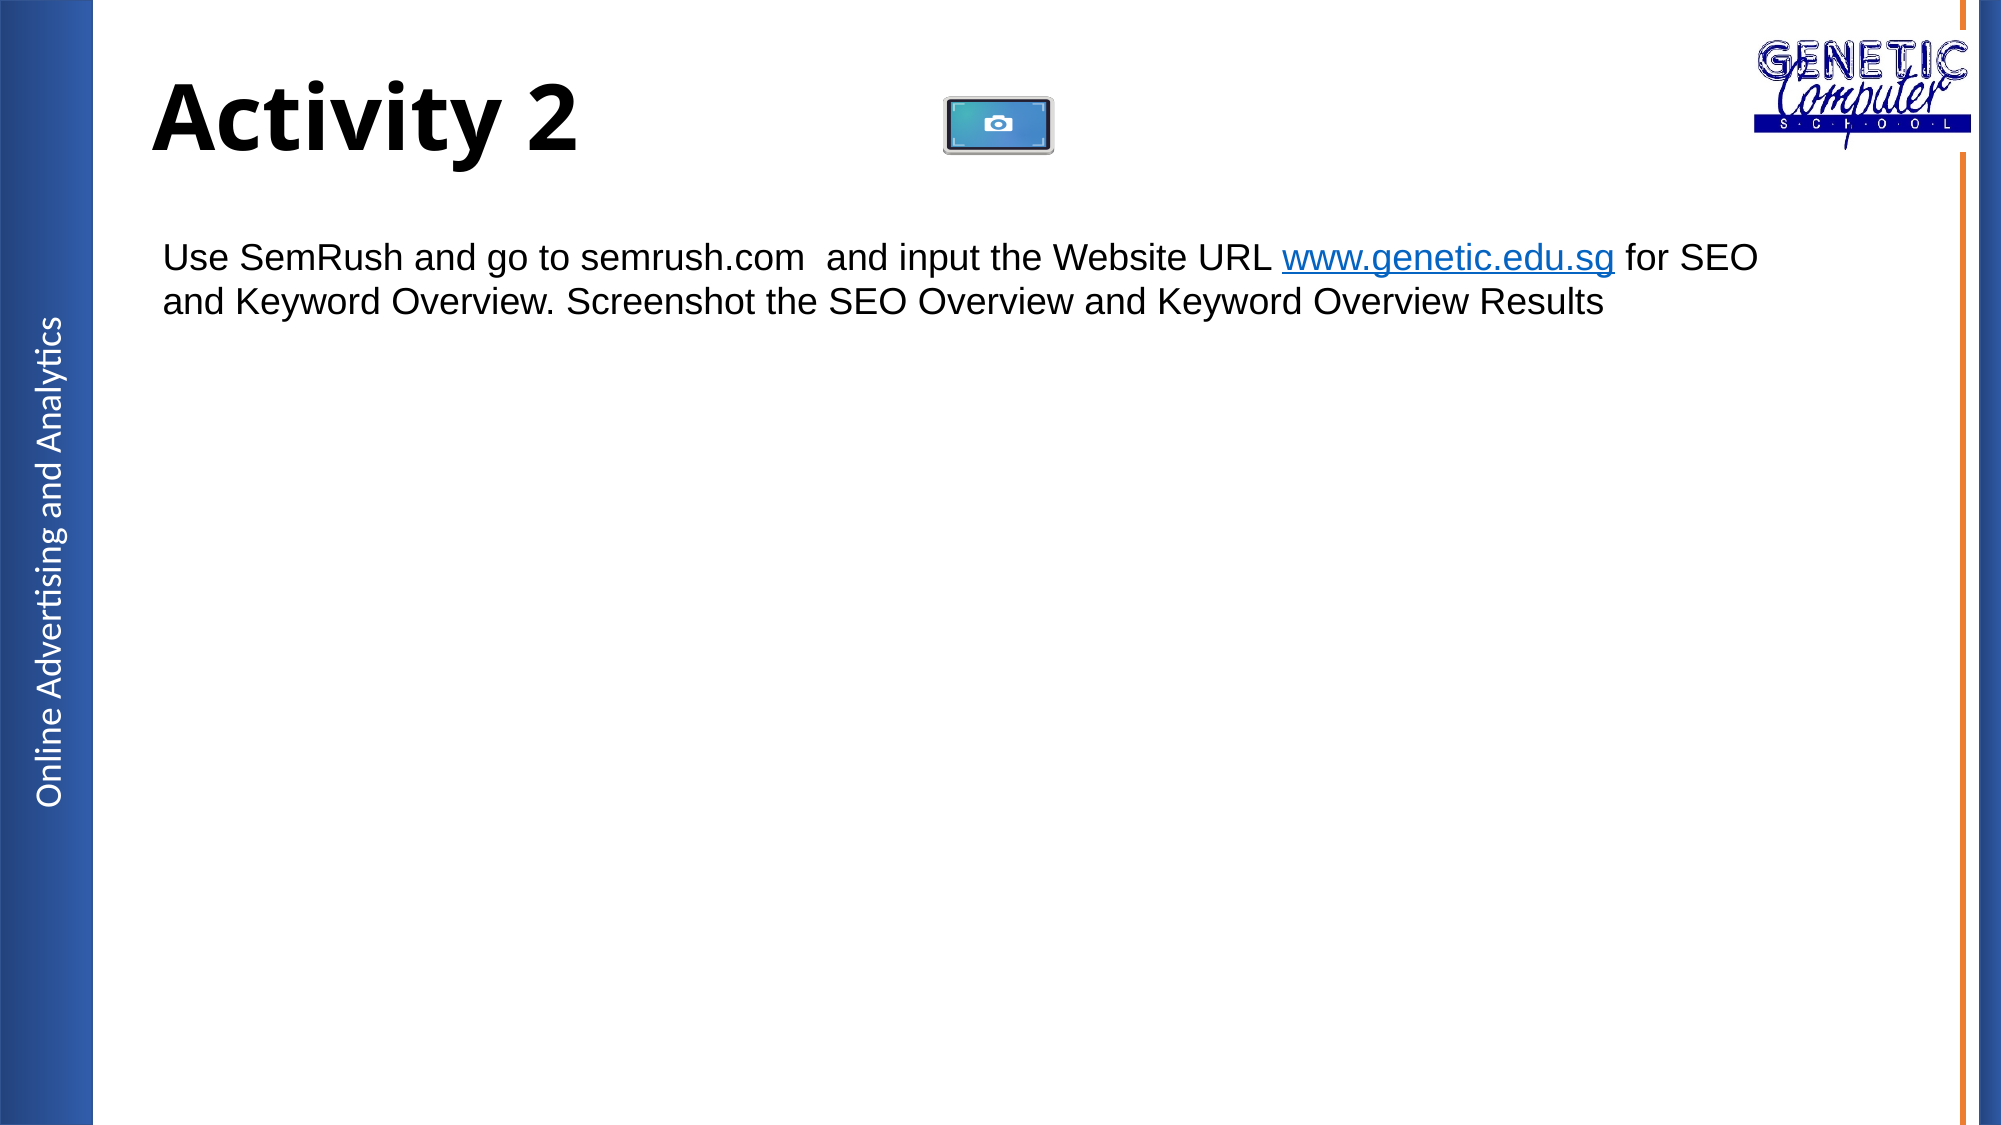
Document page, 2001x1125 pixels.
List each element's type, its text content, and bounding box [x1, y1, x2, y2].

picture [1751, 30, 1976, 152]
picture [934, 78, 1062, 163]
text_box Activity 2 [137, 59, 1863, 182]
title Use SemRush and go to semrush.com and input the Website URL www.genetic.edu.sg for SEO and Keyword Overview. Screenshot the SEO Overview and Keyword Overview Results [72, 216, 1798, 339]
